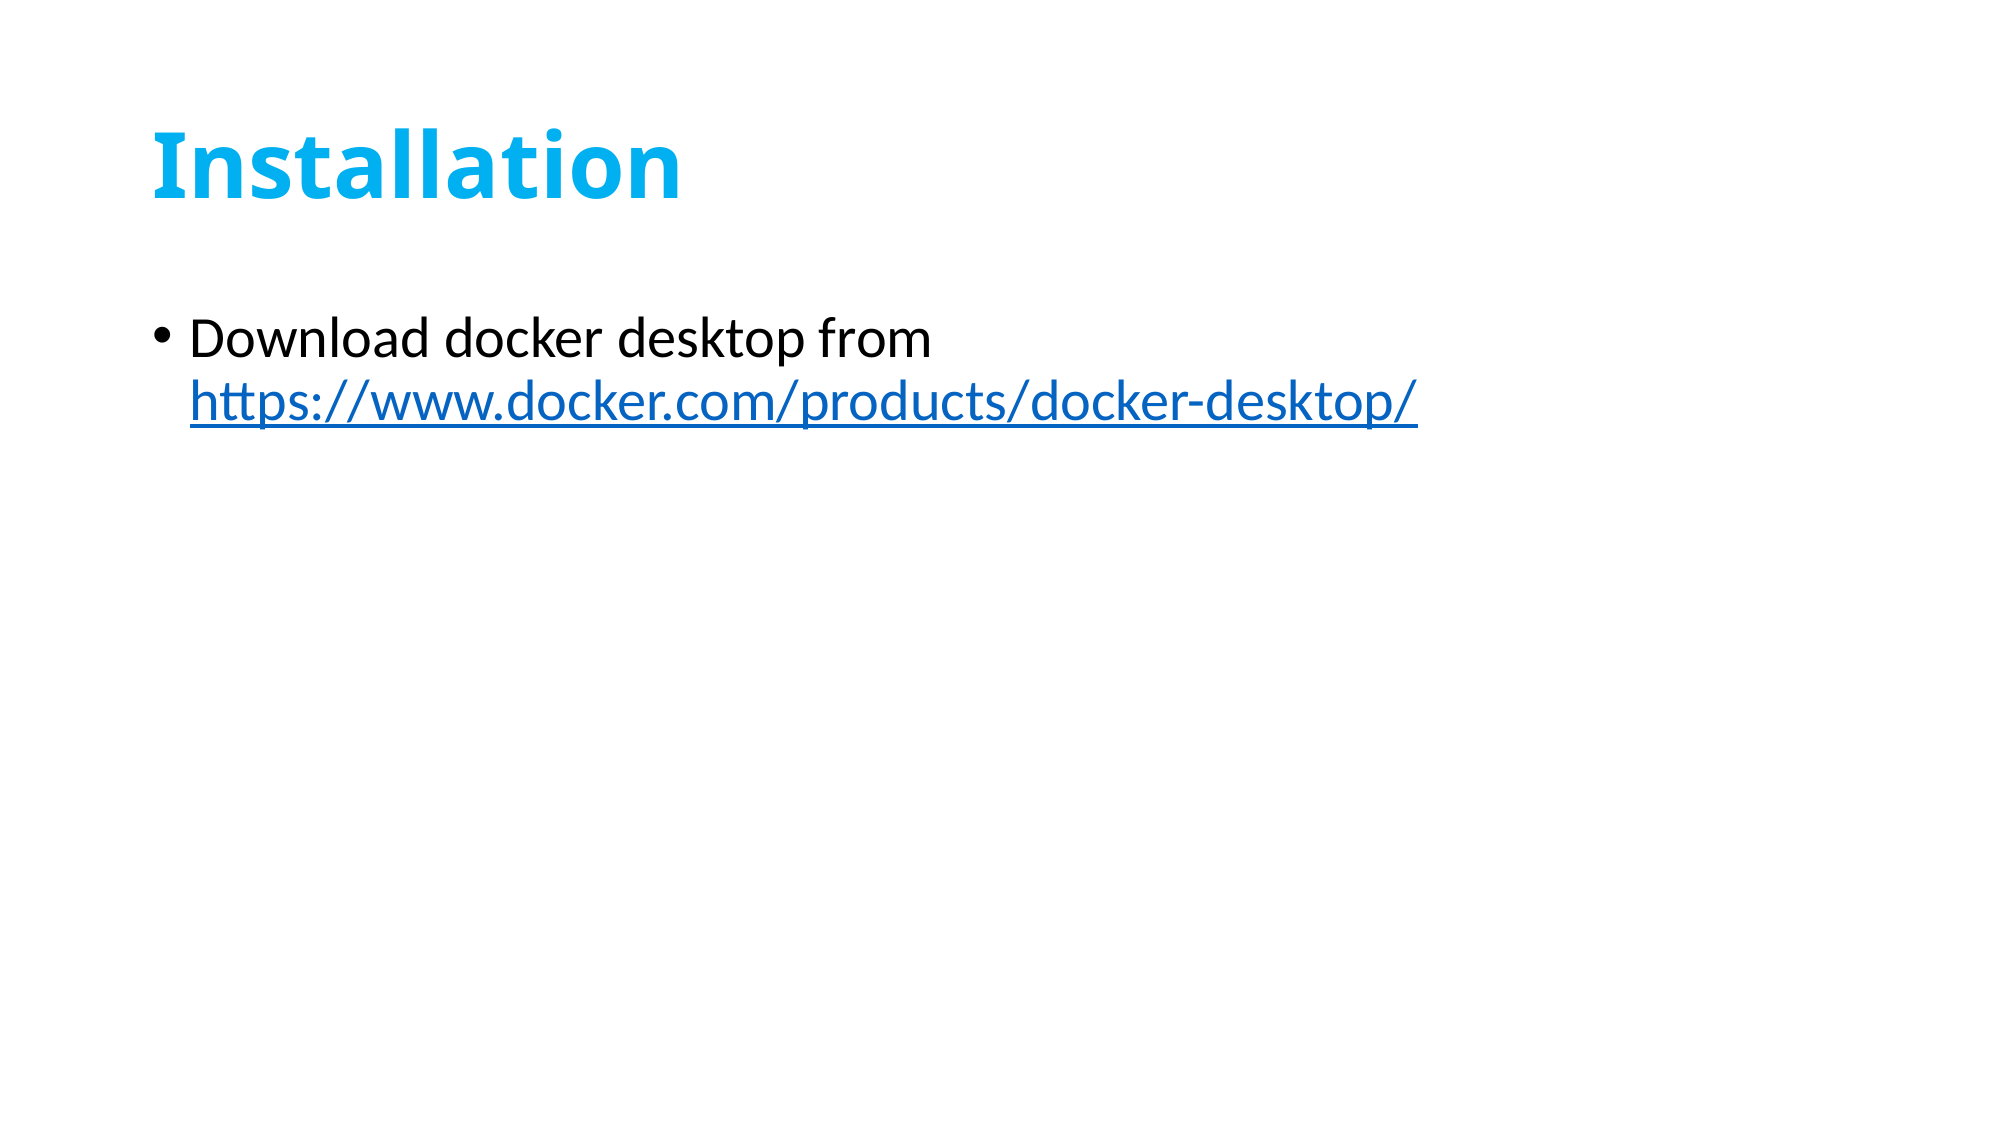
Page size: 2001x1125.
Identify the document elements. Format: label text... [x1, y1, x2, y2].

title Installation [137, 59, 1863, 278]
list Download docker desktop from https://www.docker.com/products/docker-desktop/ [137, 299, 1863, 1014]
